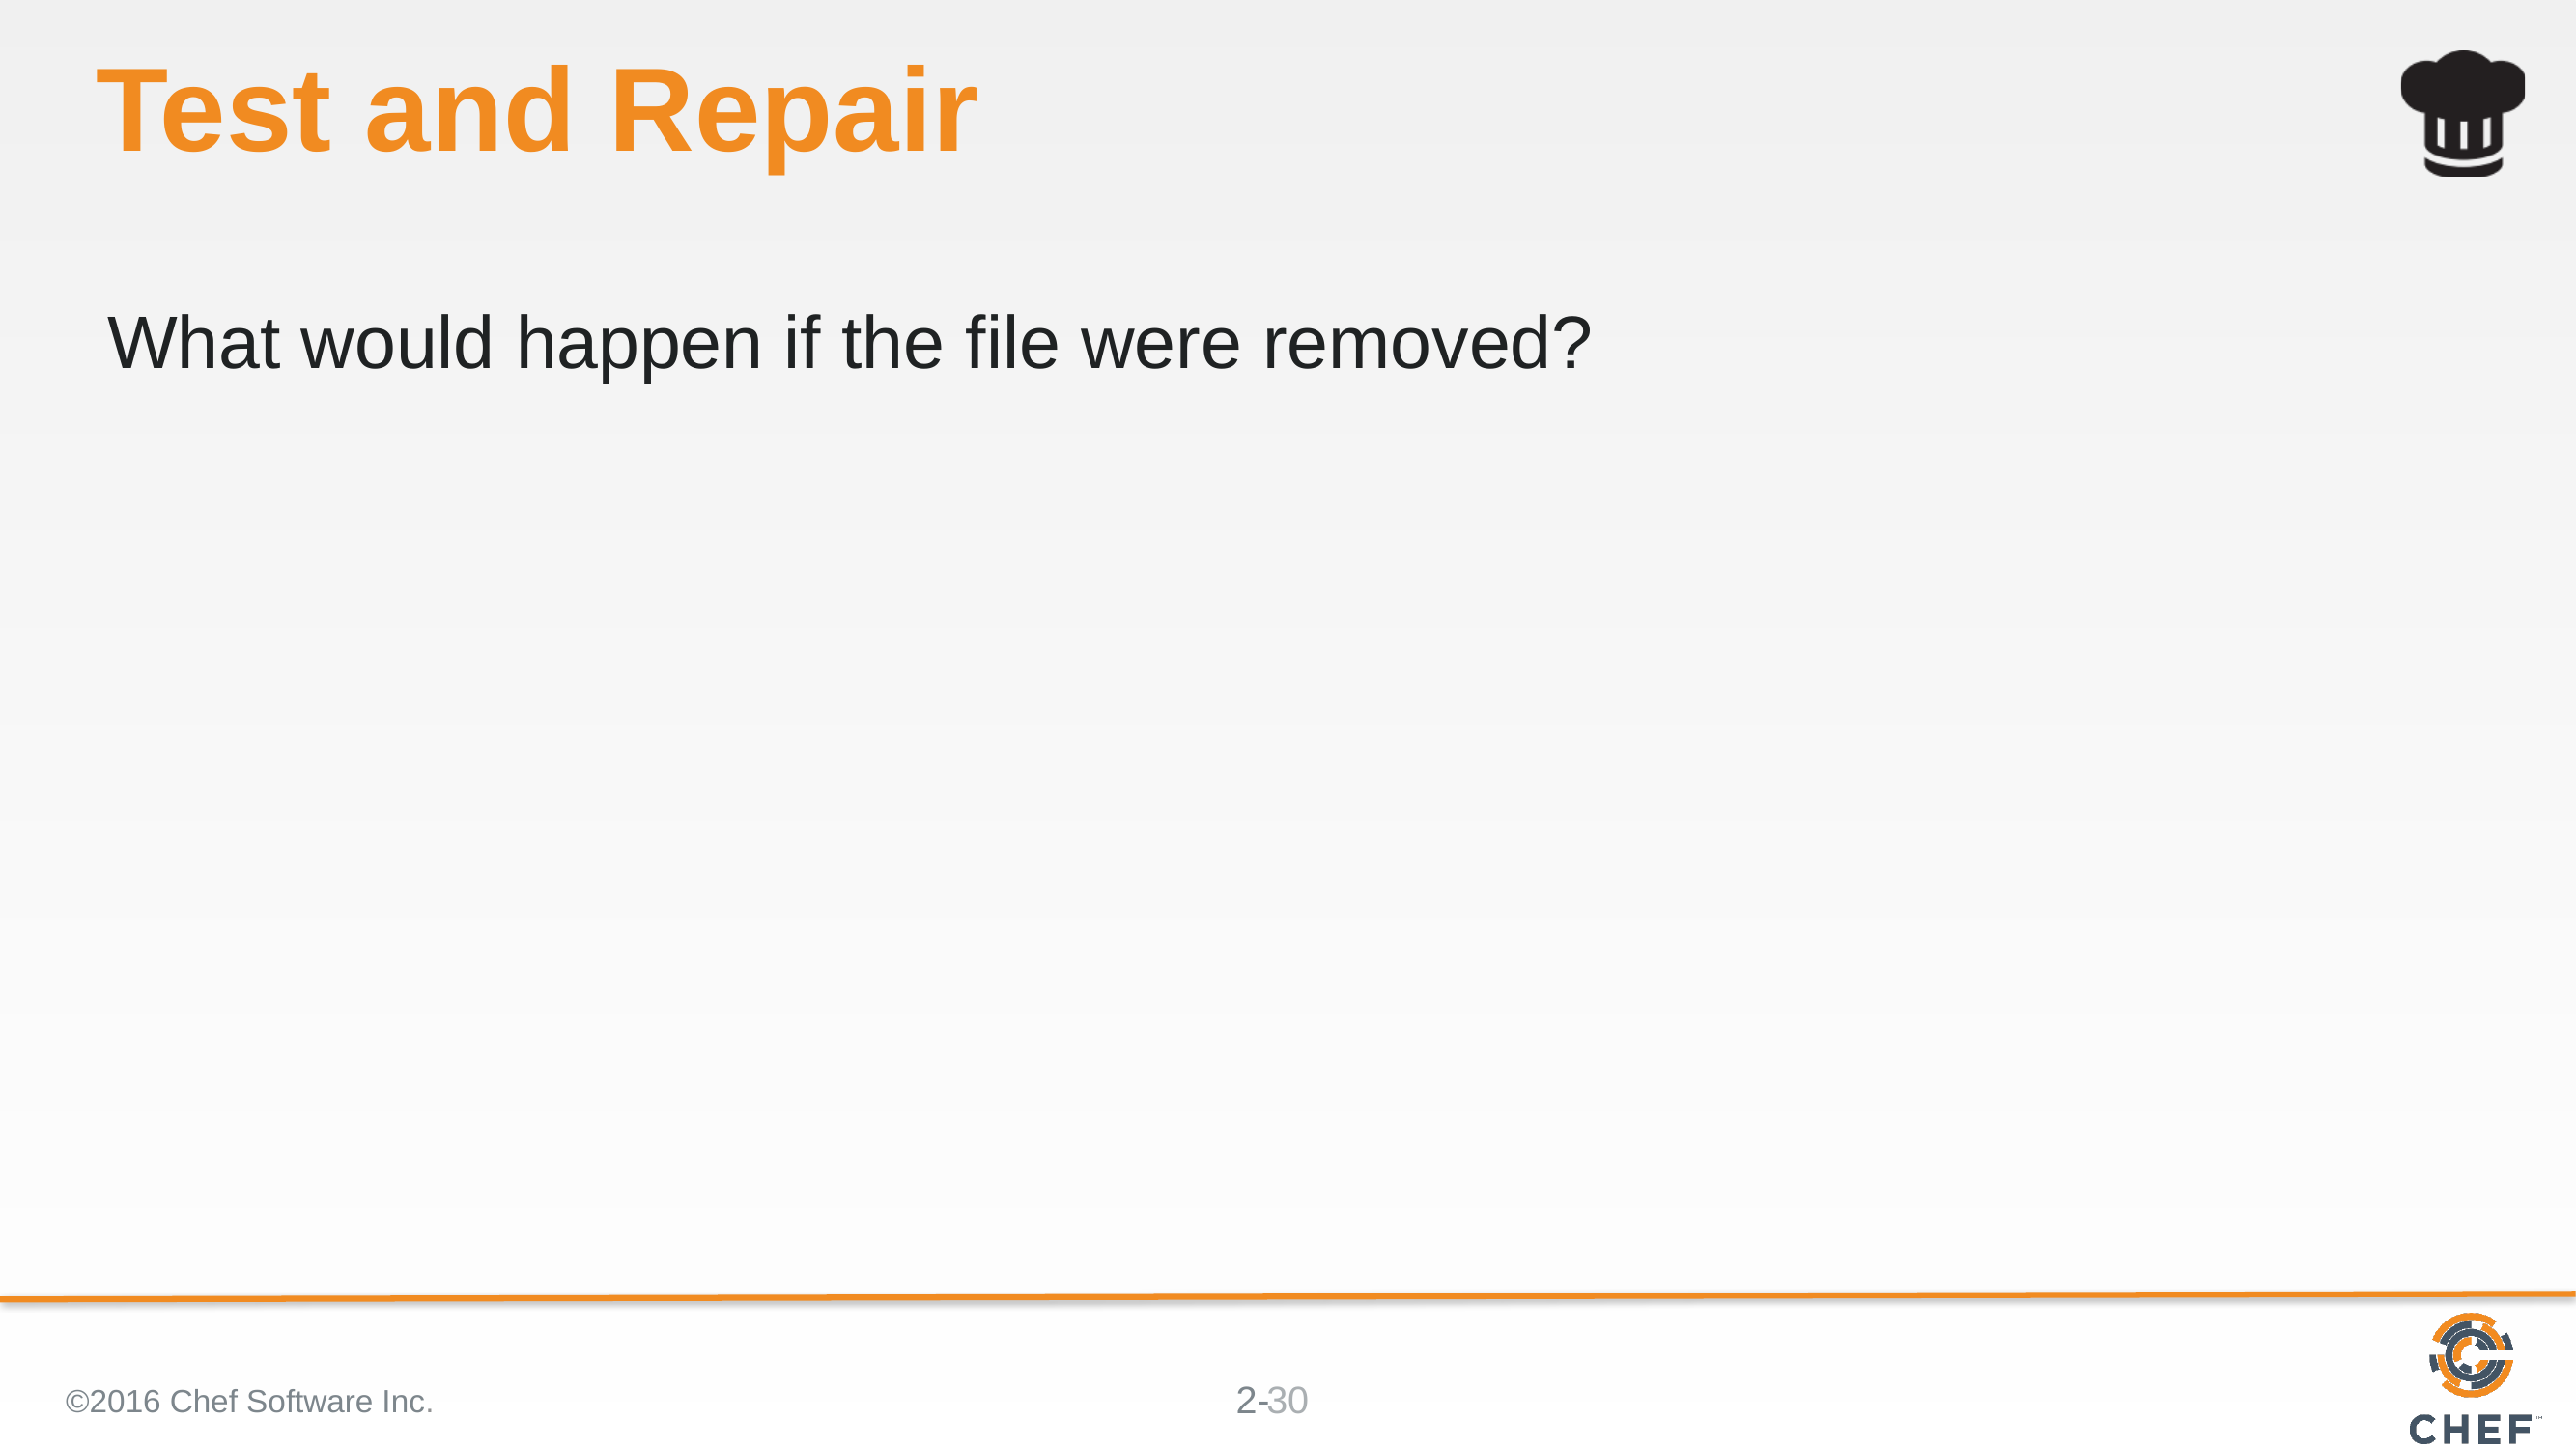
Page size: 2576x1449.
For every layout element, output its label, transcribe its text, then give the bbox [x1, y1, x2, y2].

footer ©2016 Chef Software Inc. [51, 1359, 952, 1440]
picture [2399, 1297, 2550, 1449]
list What would happen if the file were removed? [107, 294, 2469, 1142]
slide_number 30 [998, 1359, 1578, 1437]
title Test and Repair [96, 48, 2463, 180]
